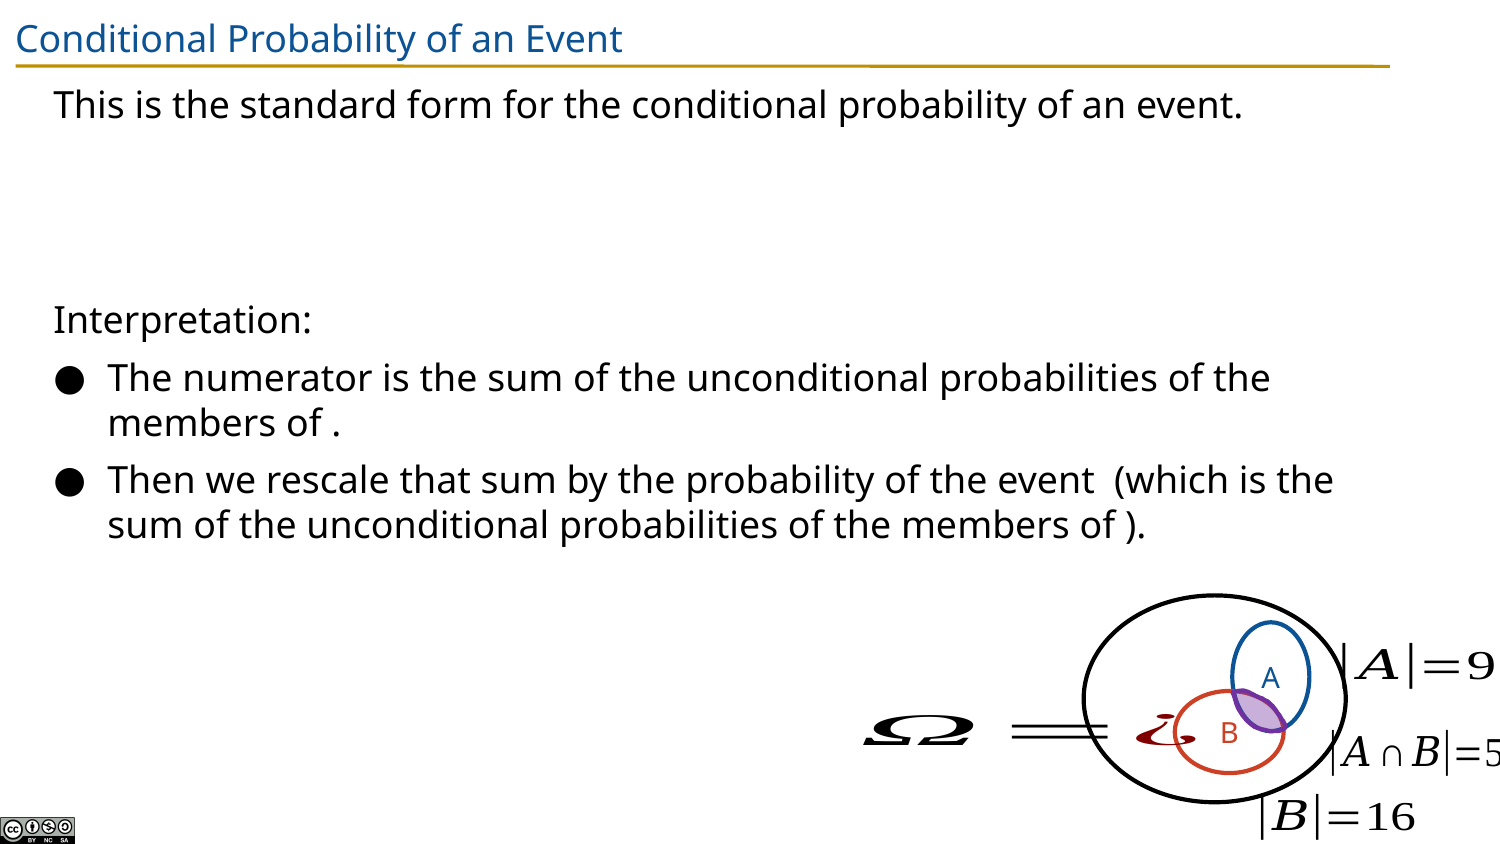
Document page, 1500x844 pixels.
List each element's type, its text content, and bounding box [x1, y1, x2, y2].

picture [0, 817, 75, 844]
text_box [859, 595, 1347, 803]
title Conditional Probability of an Event [0, 0, 1398, 65]
